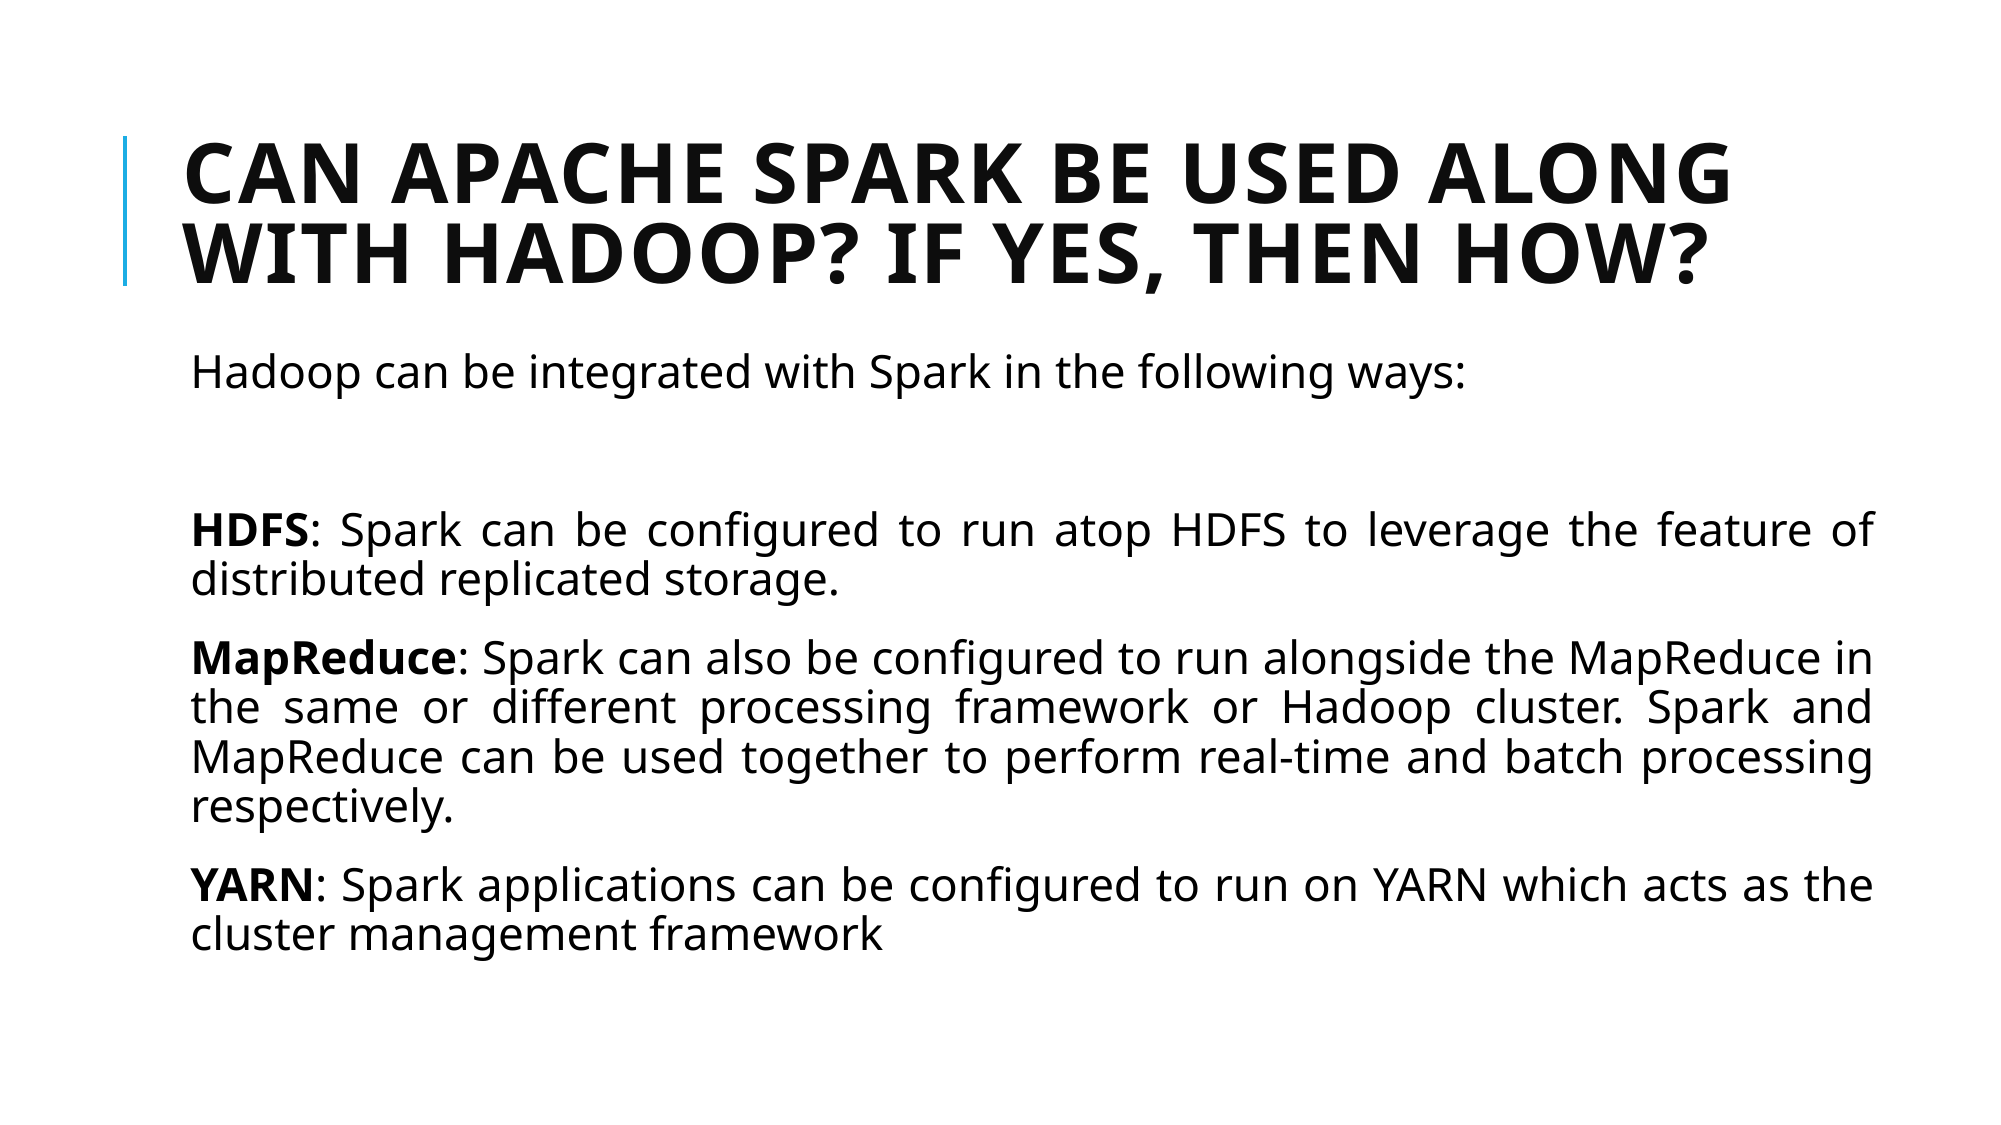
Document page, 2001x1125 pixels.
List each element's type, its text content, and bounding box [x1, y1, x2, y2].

list Hadoop can be integrated with Spark in the following ways: HDFS: Spark can be configured to run atop HDFS to leverage the feature of distributed replicated storage. MapReduce: Spark can also be configured to run alongside the MapReduce in the same or different processing framework or Hadoop cluster. Spark and MapReduce can be used together to perform real-time and batch processing respectively. YARN: Spark applications can be configured to run on YARN which acts as the cluster management framework [168, 341, 1884, 1002]
title Can Apache Spark be used along with Hadoop? If yes, then how? [168, 96, 1763, 341]
